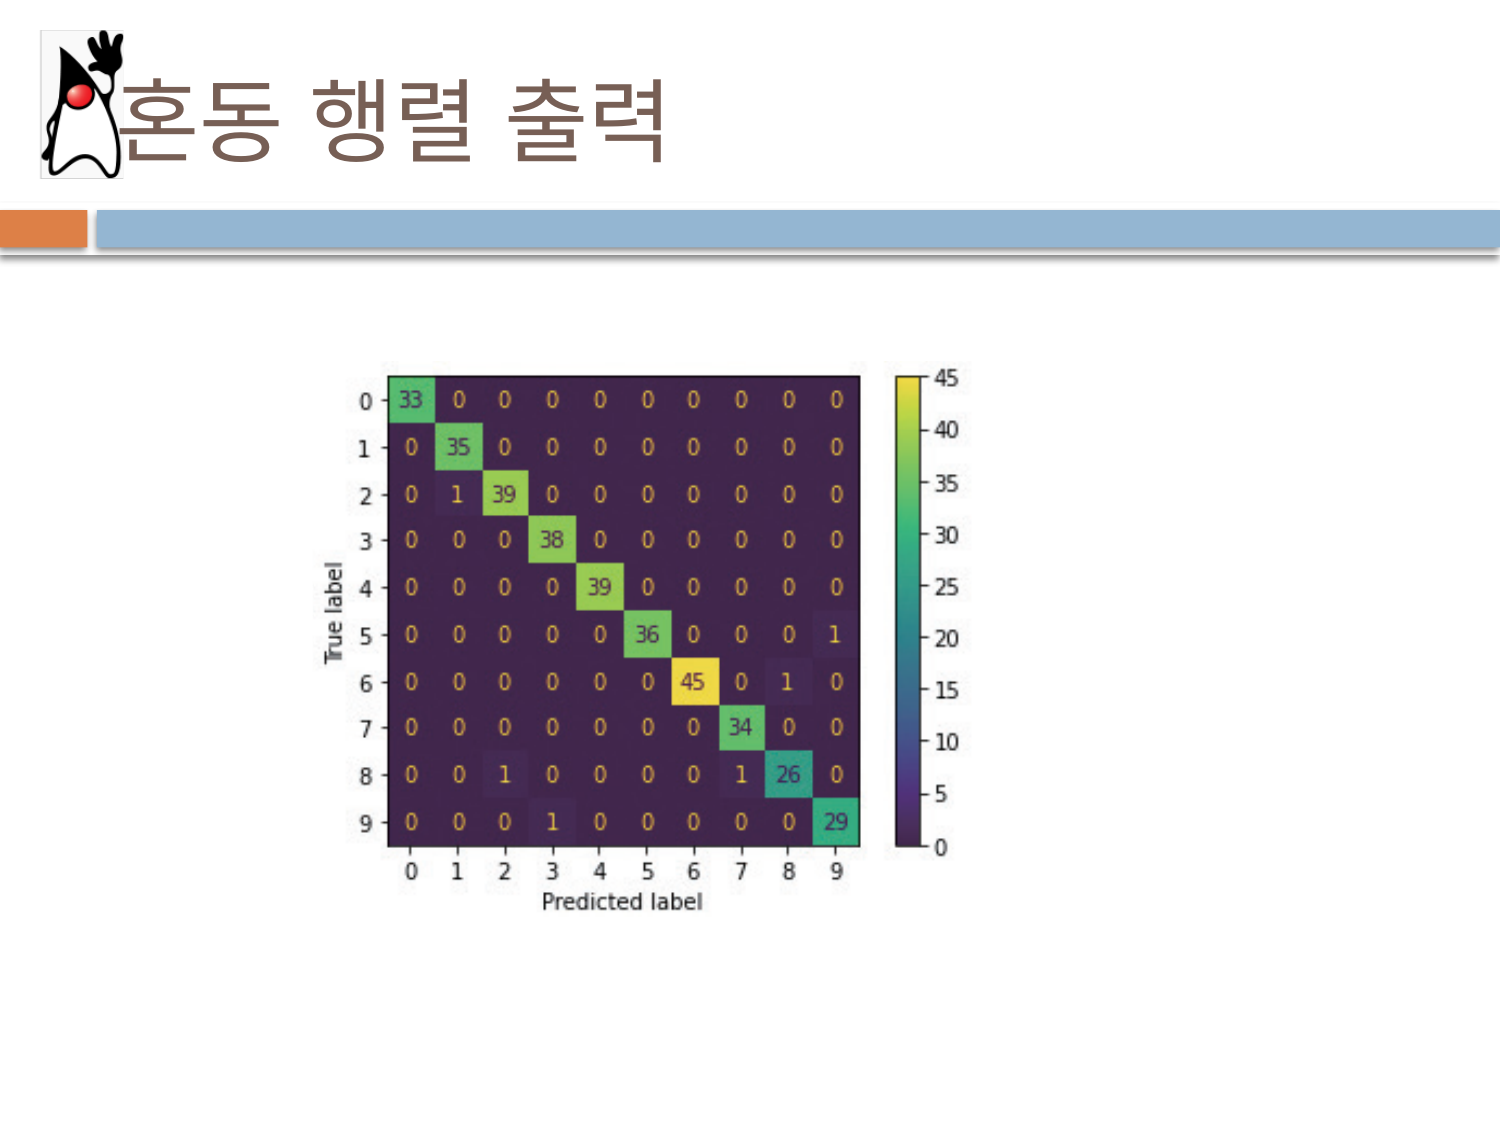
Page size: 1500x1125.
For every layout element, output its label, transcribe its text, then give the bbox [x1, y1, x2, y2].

picture [312, 361, 974, 917]
picture [39, 30, 124, 179]
title 혼동 행렬 출력 [100, 37, 1438, 200]
